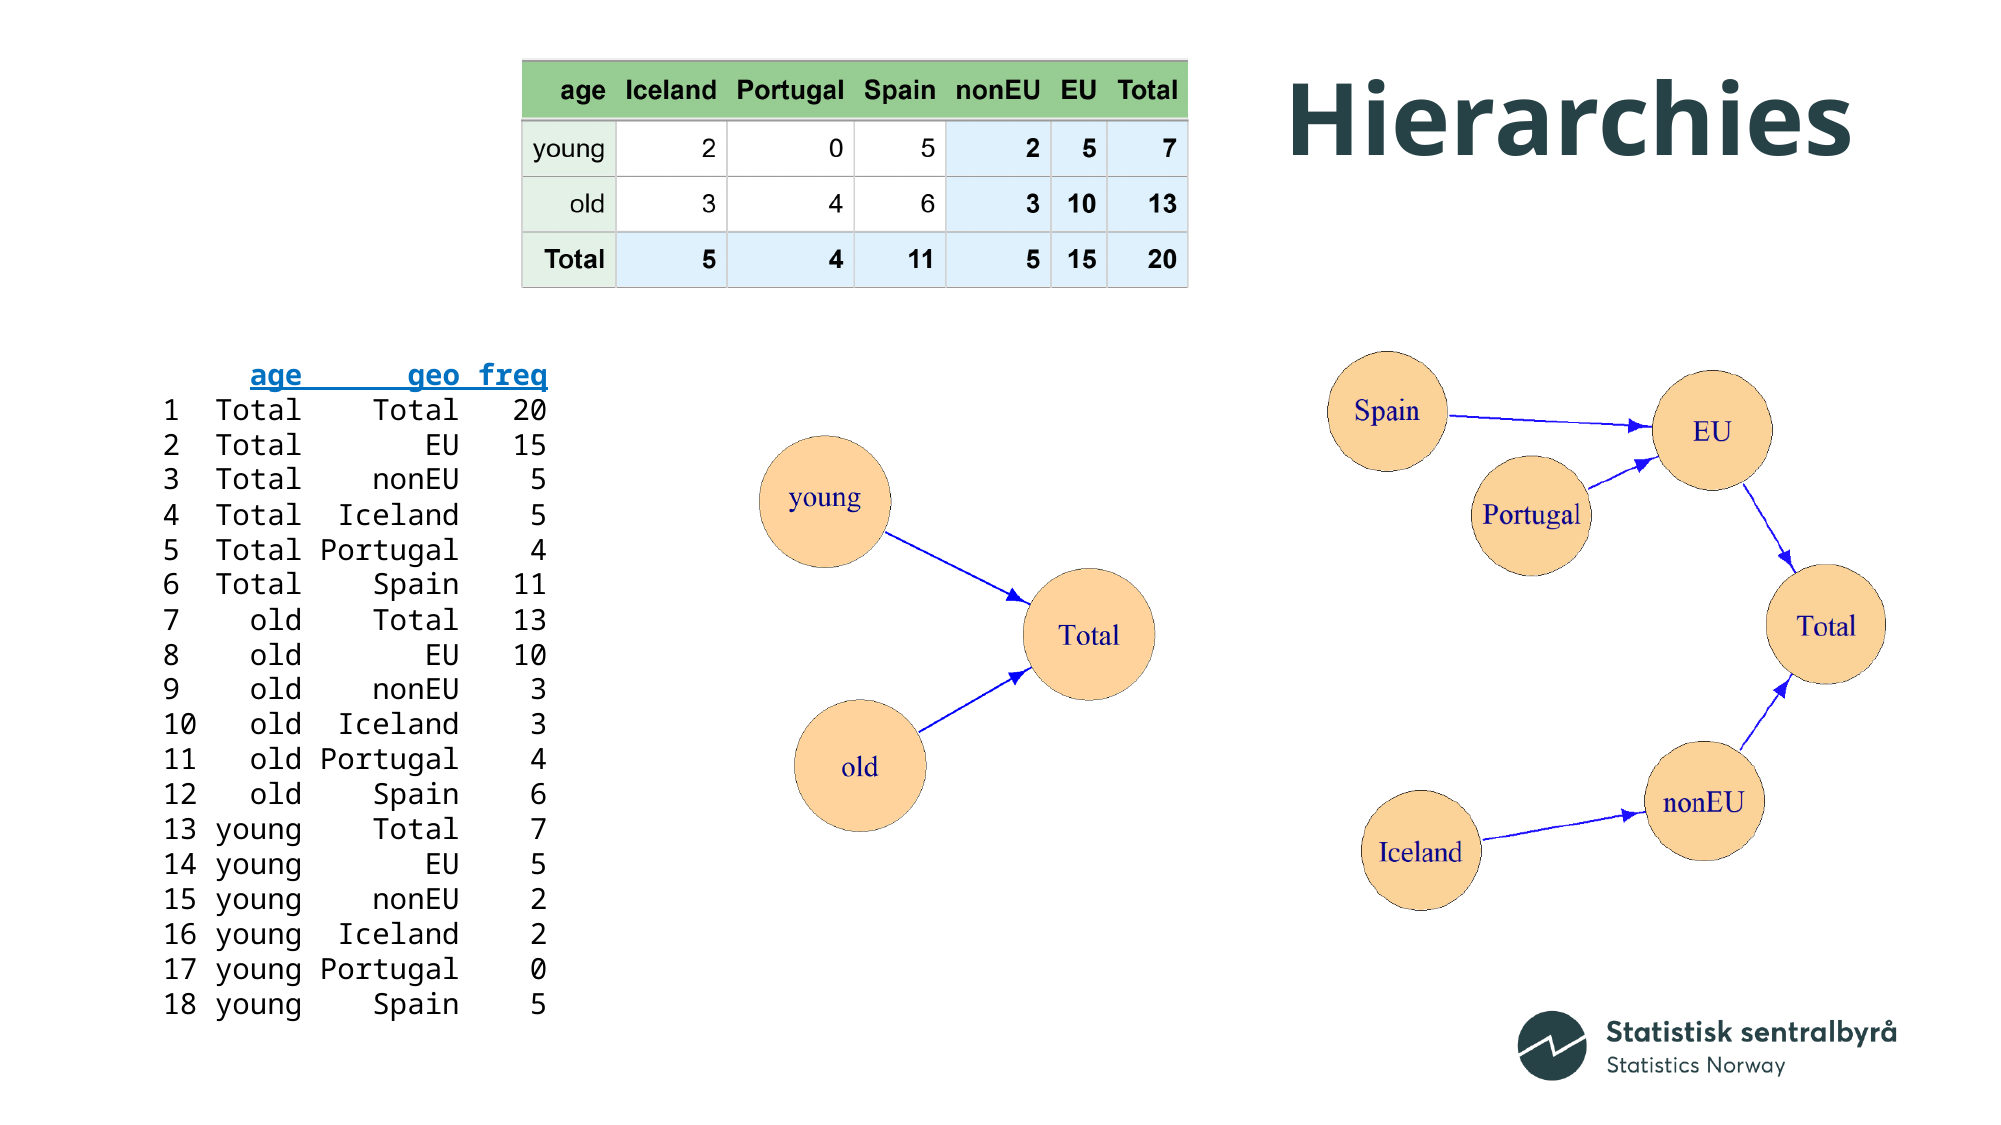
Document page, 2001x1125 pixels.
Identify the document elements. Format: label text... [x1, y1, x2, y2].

picture [1503, 995, 2000, 1125]
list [1270, 339, 1908, 932]
picture [752, 424, 1167, 847]
title Hierarchies [1270, 57, 1908, 339]
text_box age geo freq 1 Total Total 20 2 Total EU 15 3 Total nonEU 5 4 Total Iceland 5 5 Total Portugal 4 6 Total Spain 11 7 old Total 13 8 old EU 10 9 old nonEU 3 10 old Iceland 3 11 old Portugal 4 12 old Spain 6 13 young Total 7 14 young EU 5 15 young nonEU 2 16 young Iceland 2 17 young Portugal 0 18 young Spain 5 [147, 348, 648, 1028]
picture [521, 57, 1189, 289]
